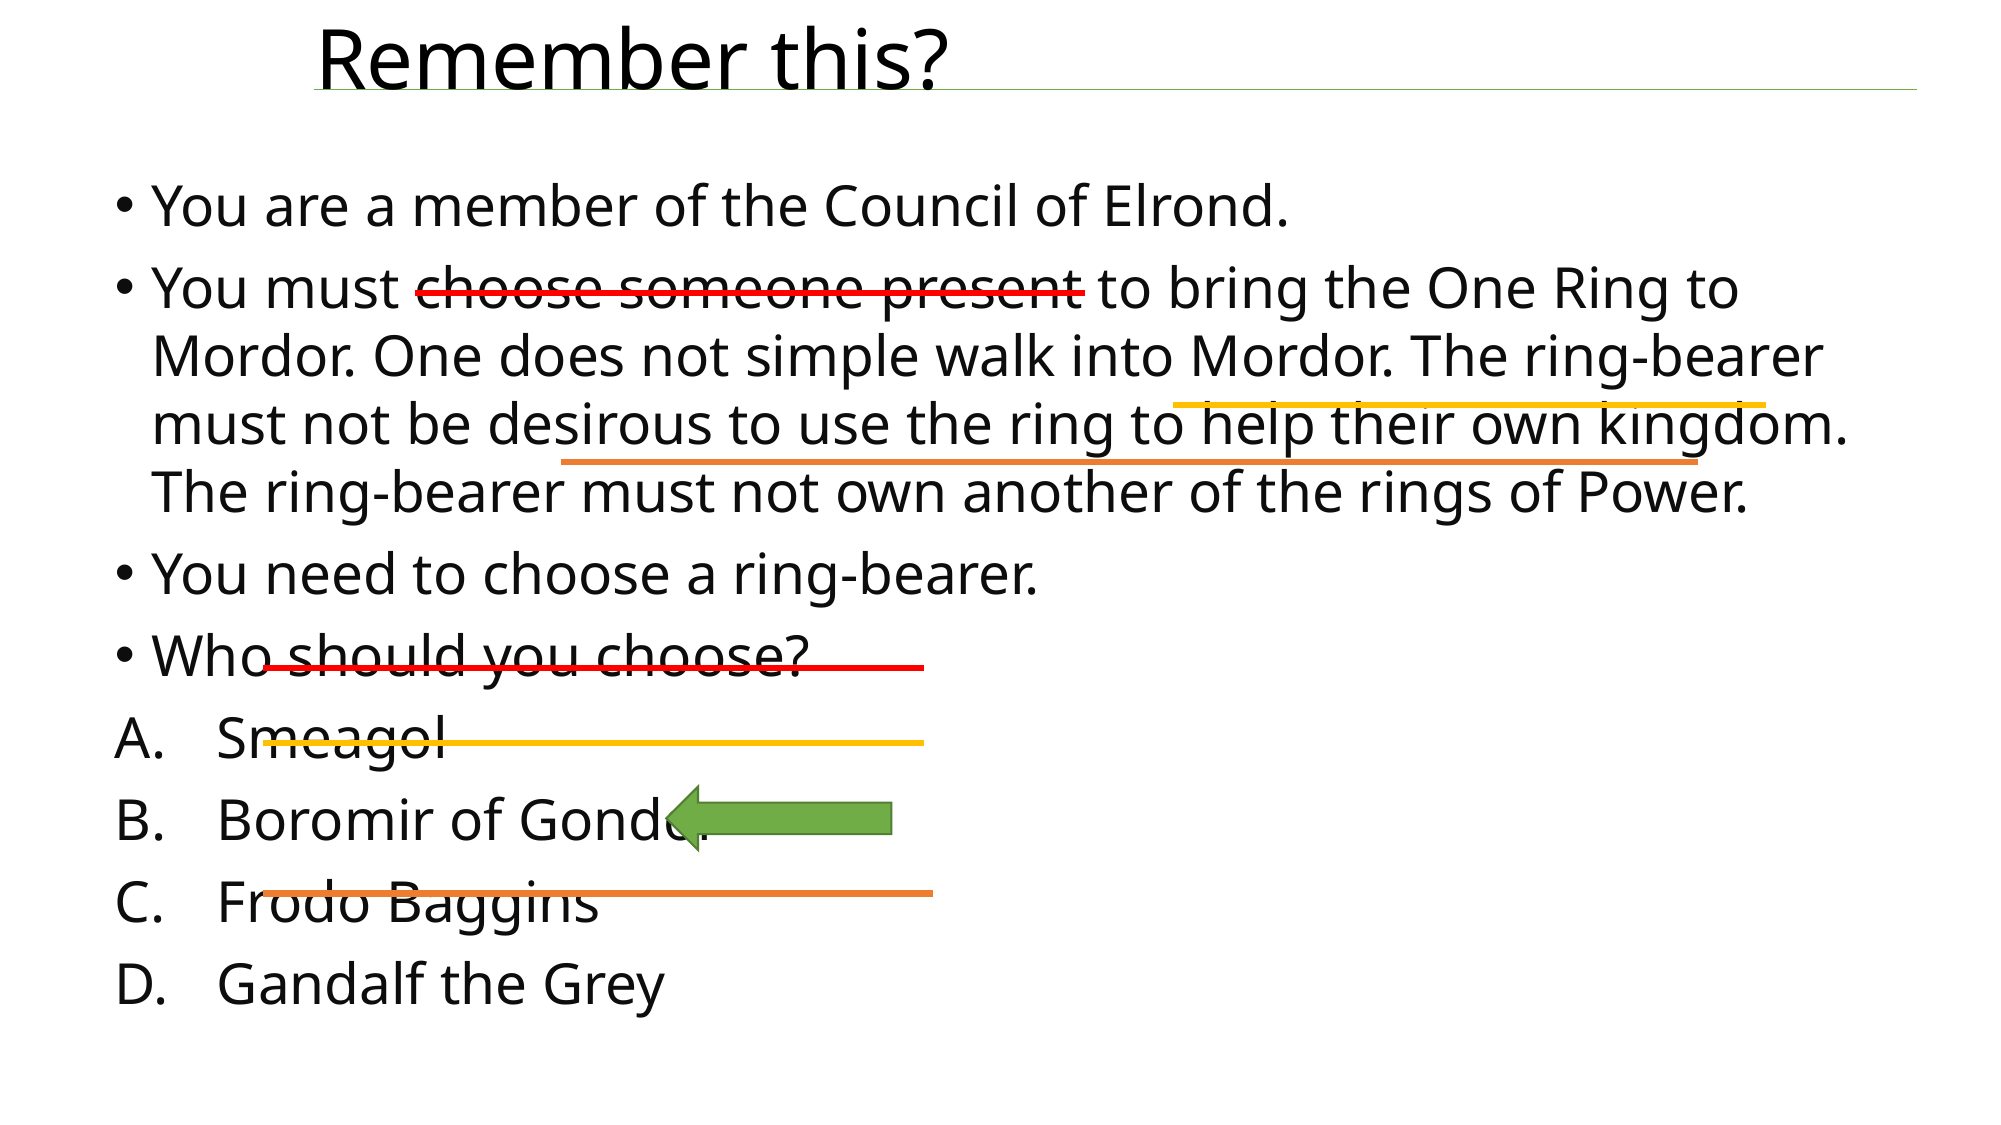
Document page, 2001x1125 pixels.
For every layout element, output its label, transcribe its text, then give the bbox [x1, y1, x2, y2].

text_box [664, 784, 893, 853]
list You are a member of the Council of Elrond. You must choose someone present to bring the One Ring to Mordor. One does not simple walk into Mordor. The ring-bearer must not be desirous to use the ring to help their own kingdom. The ring-bearer must not own another of the rings of Power. You need to choose a ring-bearer. Who should you choose? A. Smeagol B. Boromir of Gondor C. Frodo Baggins D. Gandalf the Grey [99, 162, 1900, 1033]
title Remember this? [300, 0, 1917, 125]
